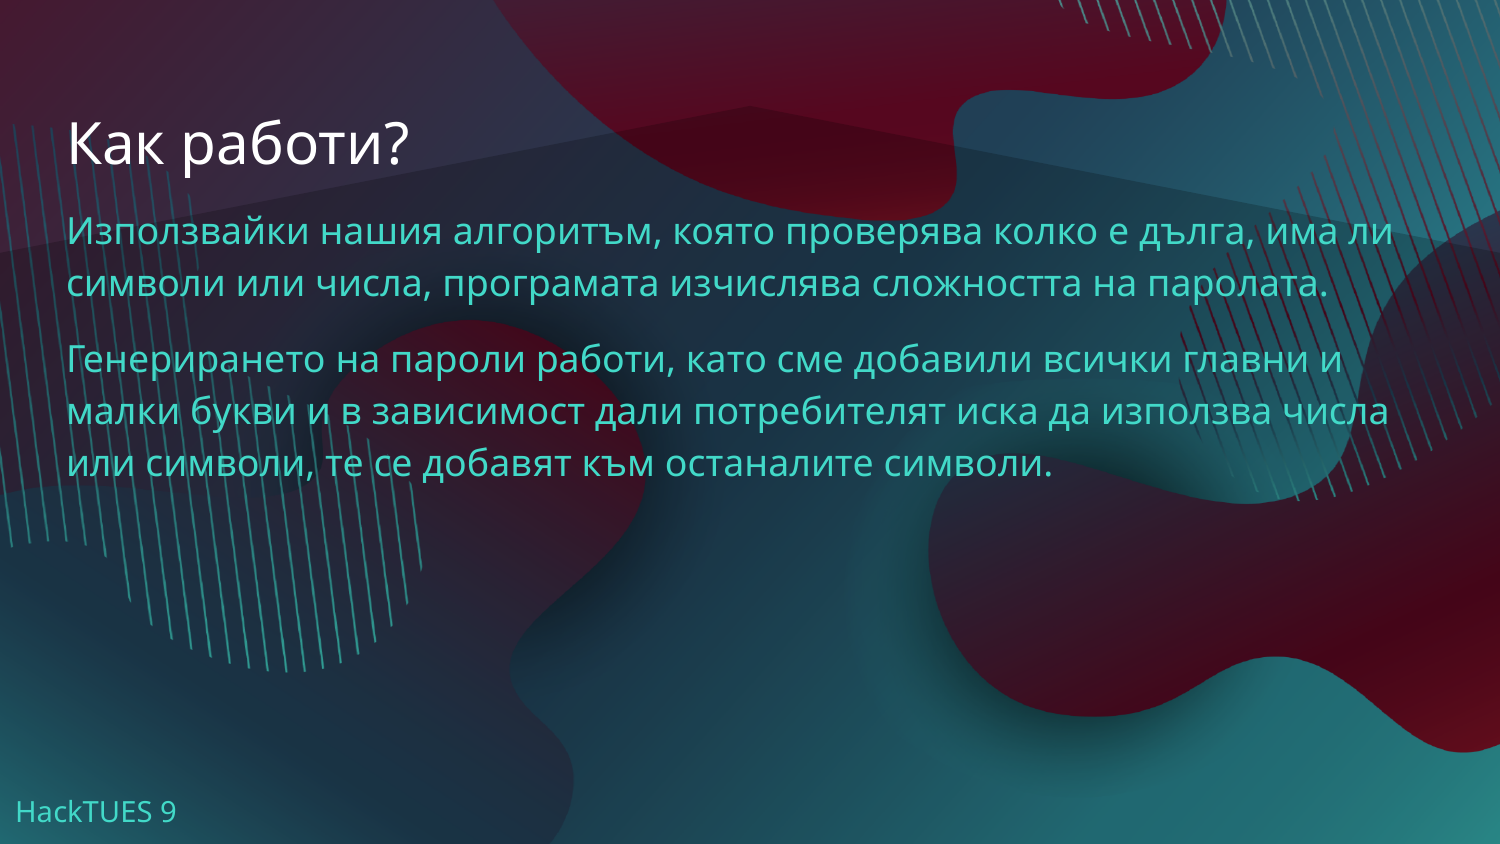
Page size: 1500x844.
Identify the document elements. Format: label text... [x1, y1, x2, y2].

list Използвайки нашия алгоритъм, която проверява колко е дълга, има ли символи или числа, програмата изчислява сложността на паролата. Генерирането на пароли работи, като сме добавили всички главни и малки букви и в зависимост дали потребителят иска да използва числа или символи, те се добавят към останалите символи. [51, 185, 1452, 750]
title Как работи? [51, 91, 1435, 185]
picture [0, 0, 1500, 844]
